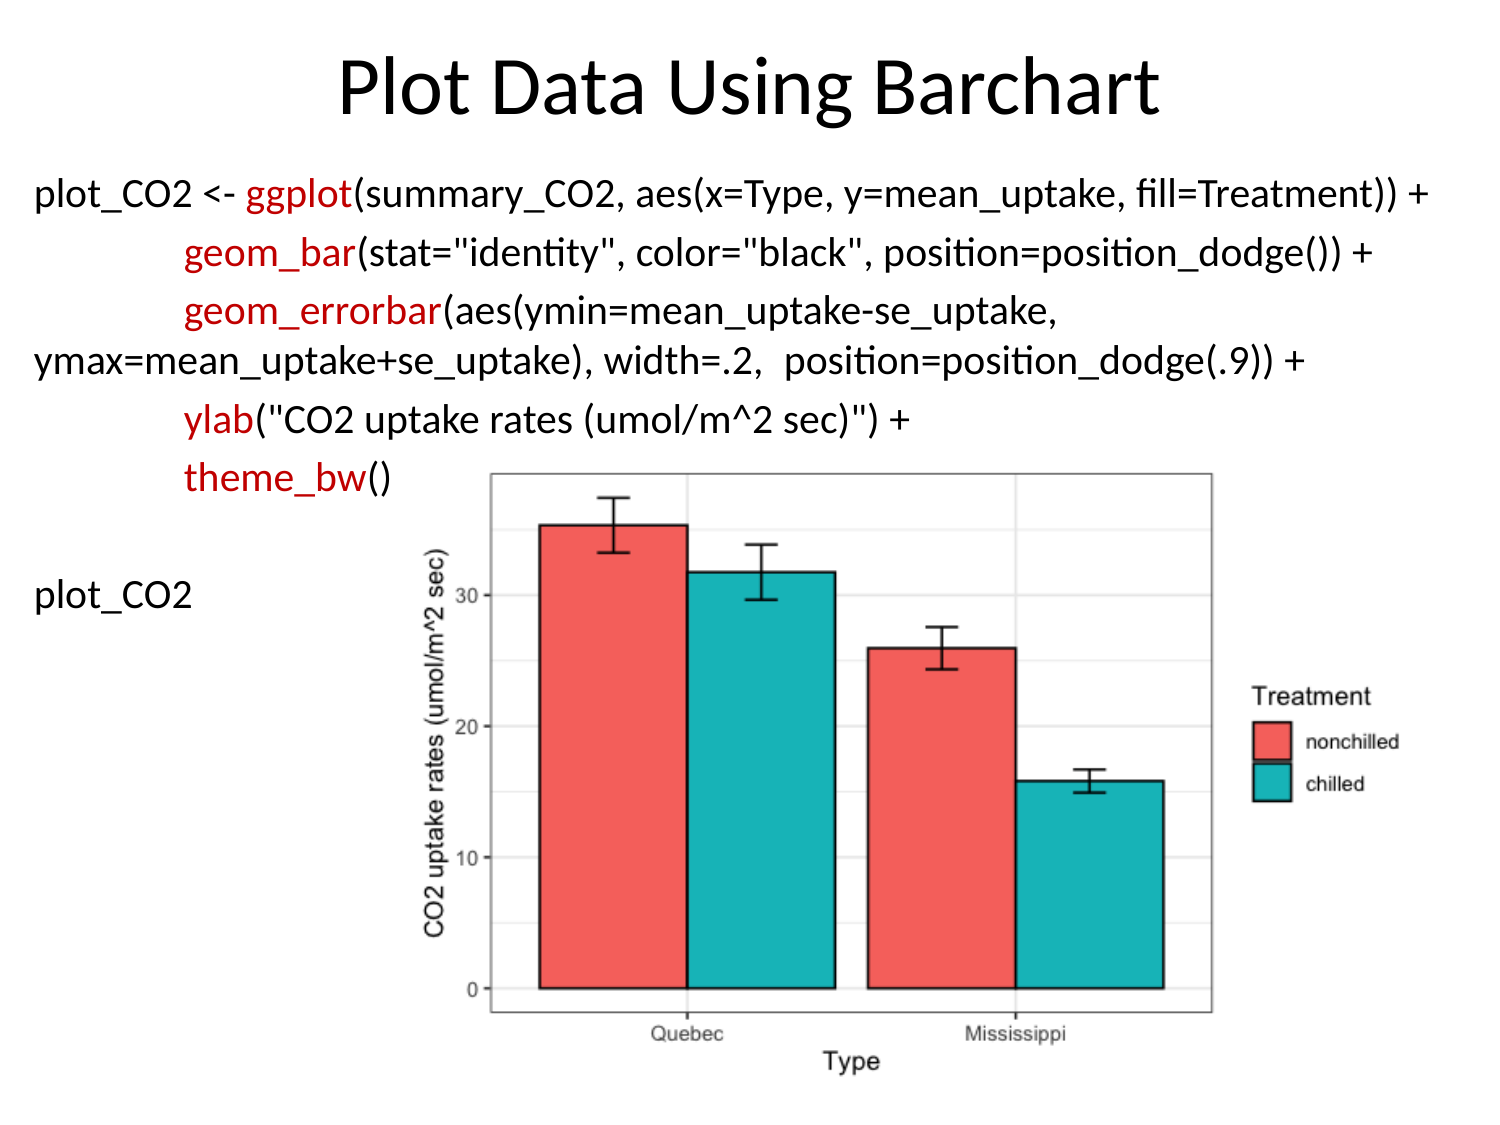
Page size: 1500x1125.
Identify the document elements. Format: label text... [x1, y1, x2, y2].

list plot_CO2 <- ggplot(summary_CO2, aes(x=Type, y=mean_uptake, fill=Treatment)) + geom_bar(stat="identity", color="black", position=position_dodge()) + geom_errorbar(aes(ymin=mean_uptake-se_uptake, ymax=mean_uptake+se_uptake), width=.2, position=position_dodge(.9)) + ylab("CO2 uptake rates (umol/m^2 sec)") + theme_bw() plot_CO2 [18, 158, 1482, 997]
title Plot Data Using Barchart [75, 3, 1425, 158]
picture [412, 462, 1426, 1089]
